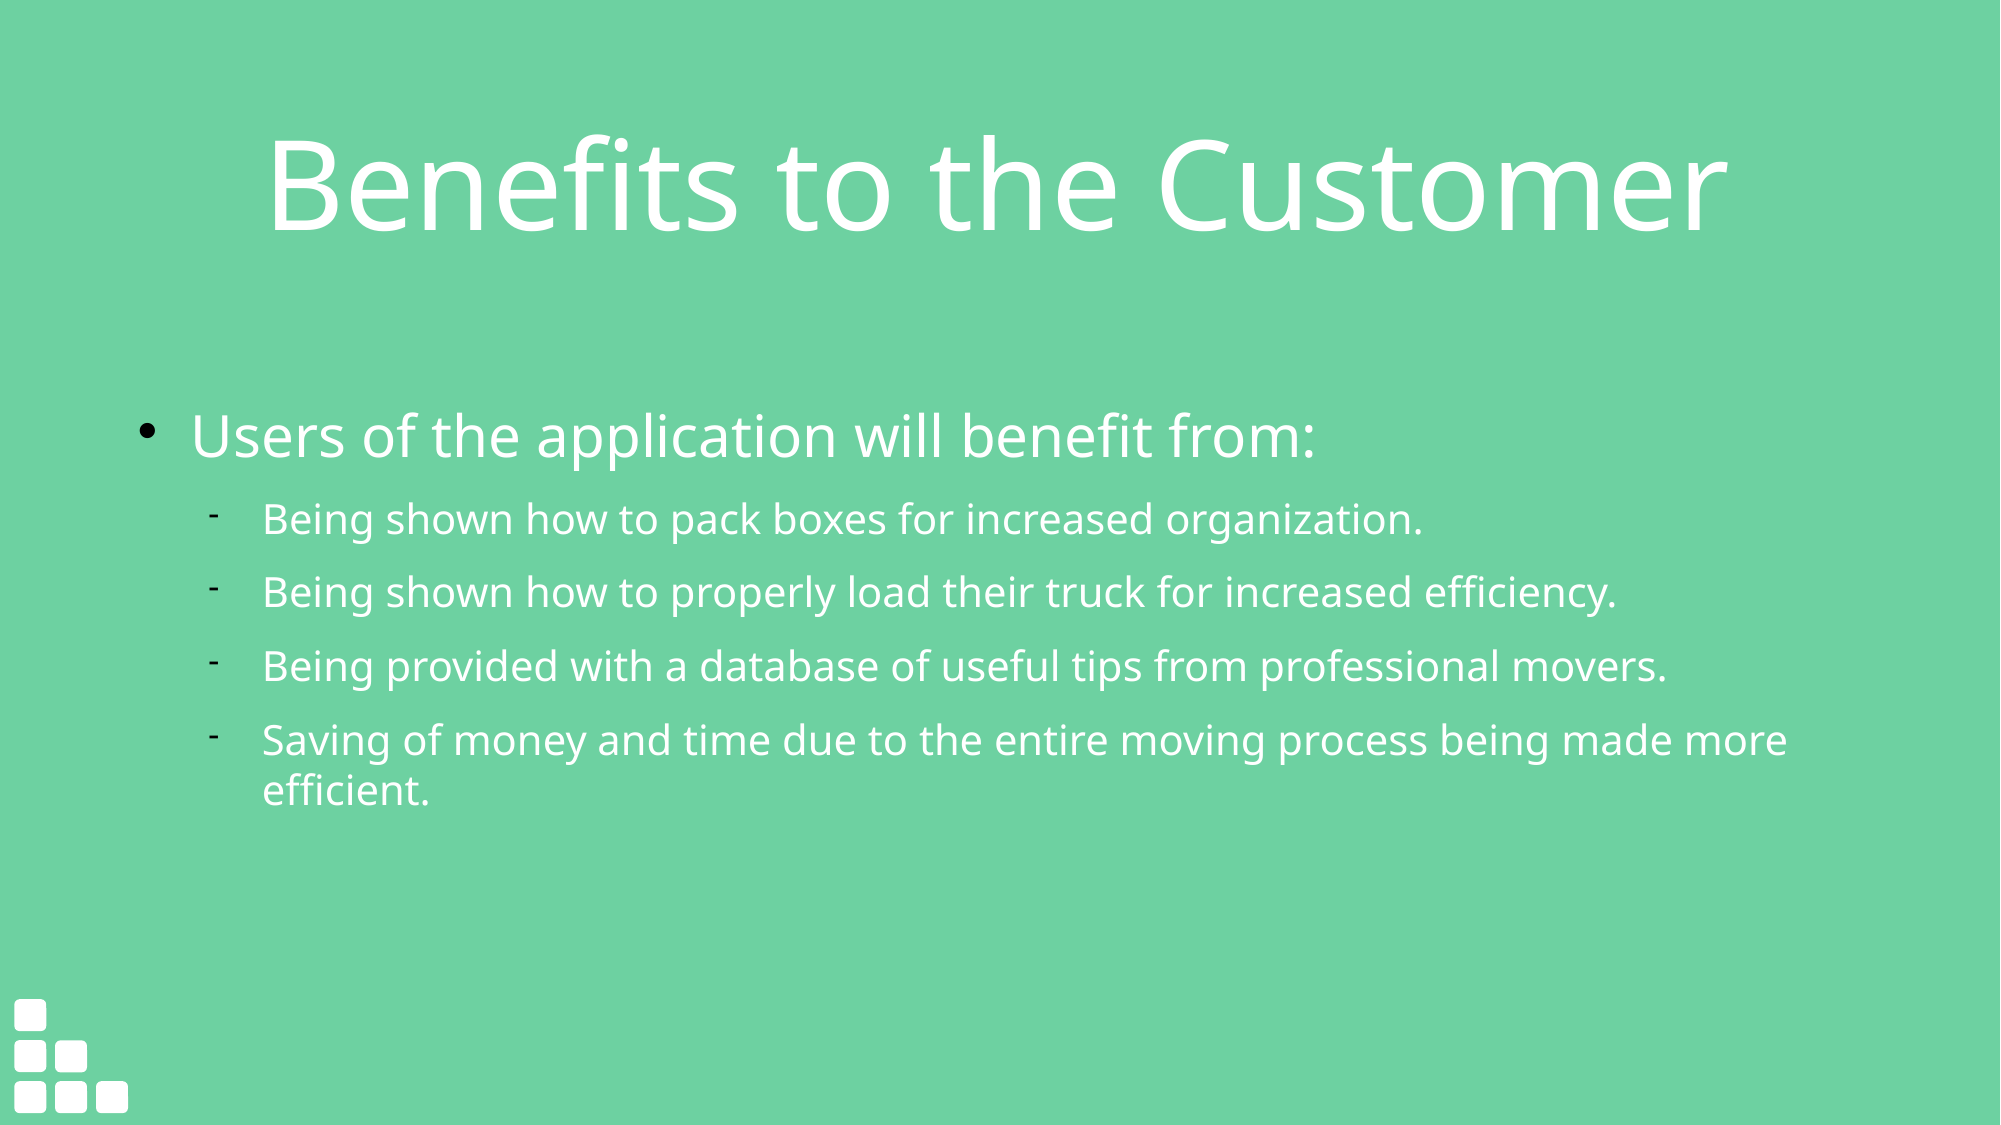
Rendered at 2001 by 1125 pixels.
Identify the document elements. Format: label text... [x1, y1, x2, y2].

text_box Benefits to the Customer [134, 73, 1860, 285]
text_box Users of the application will benefit from: Being shown how to pack boxes for increased organization. Being shown how to properly load their truck for increased efficiency. Being provided with a database of useful tips from professional movers. Saving of money and time due to the entire moving process being made more efficient. [120, 398, 1845, 960]
